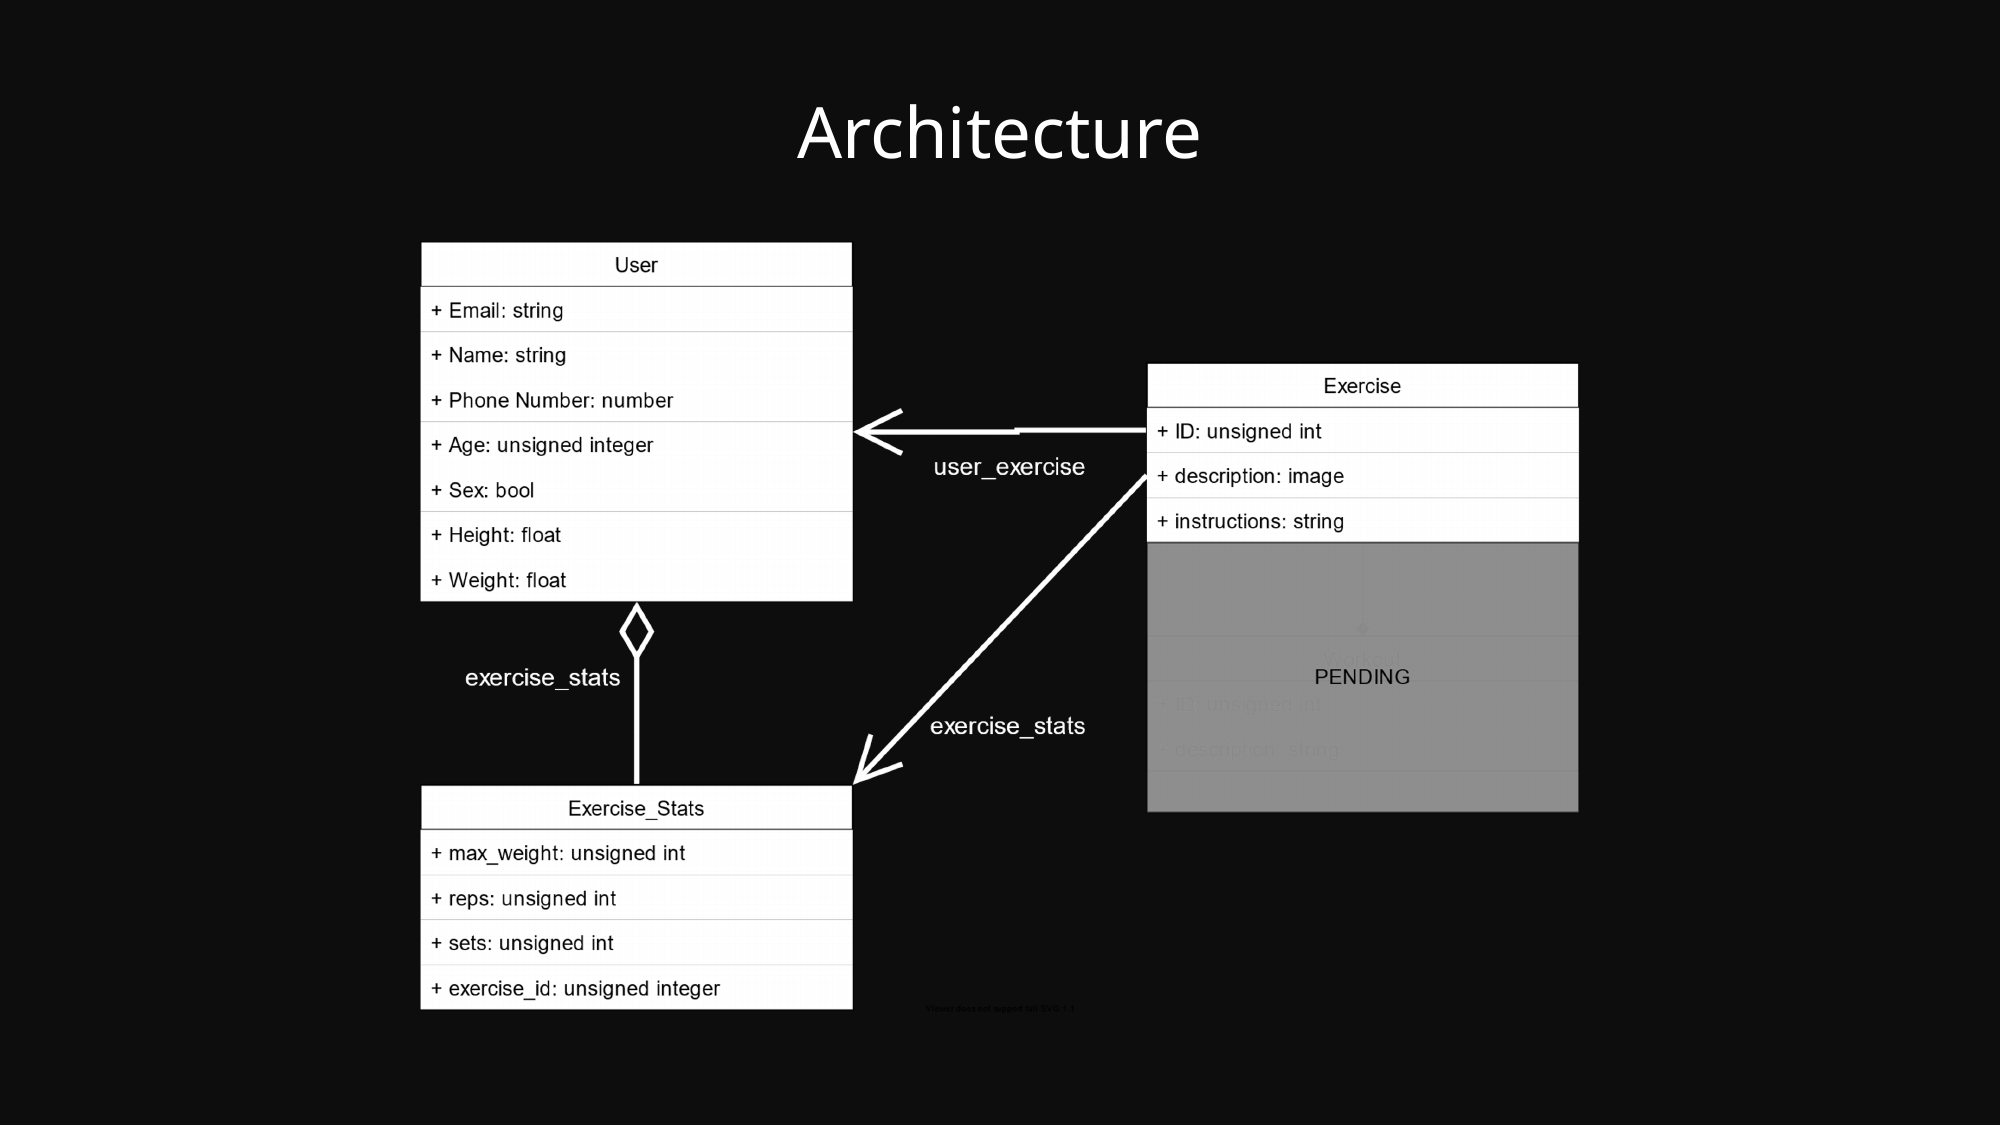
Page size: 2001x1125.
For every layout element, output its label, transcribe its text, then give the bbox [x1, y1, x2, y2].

picture [420, 241, 1580, 1016]
text_box Architecture [673, 87, 1327, 173]
